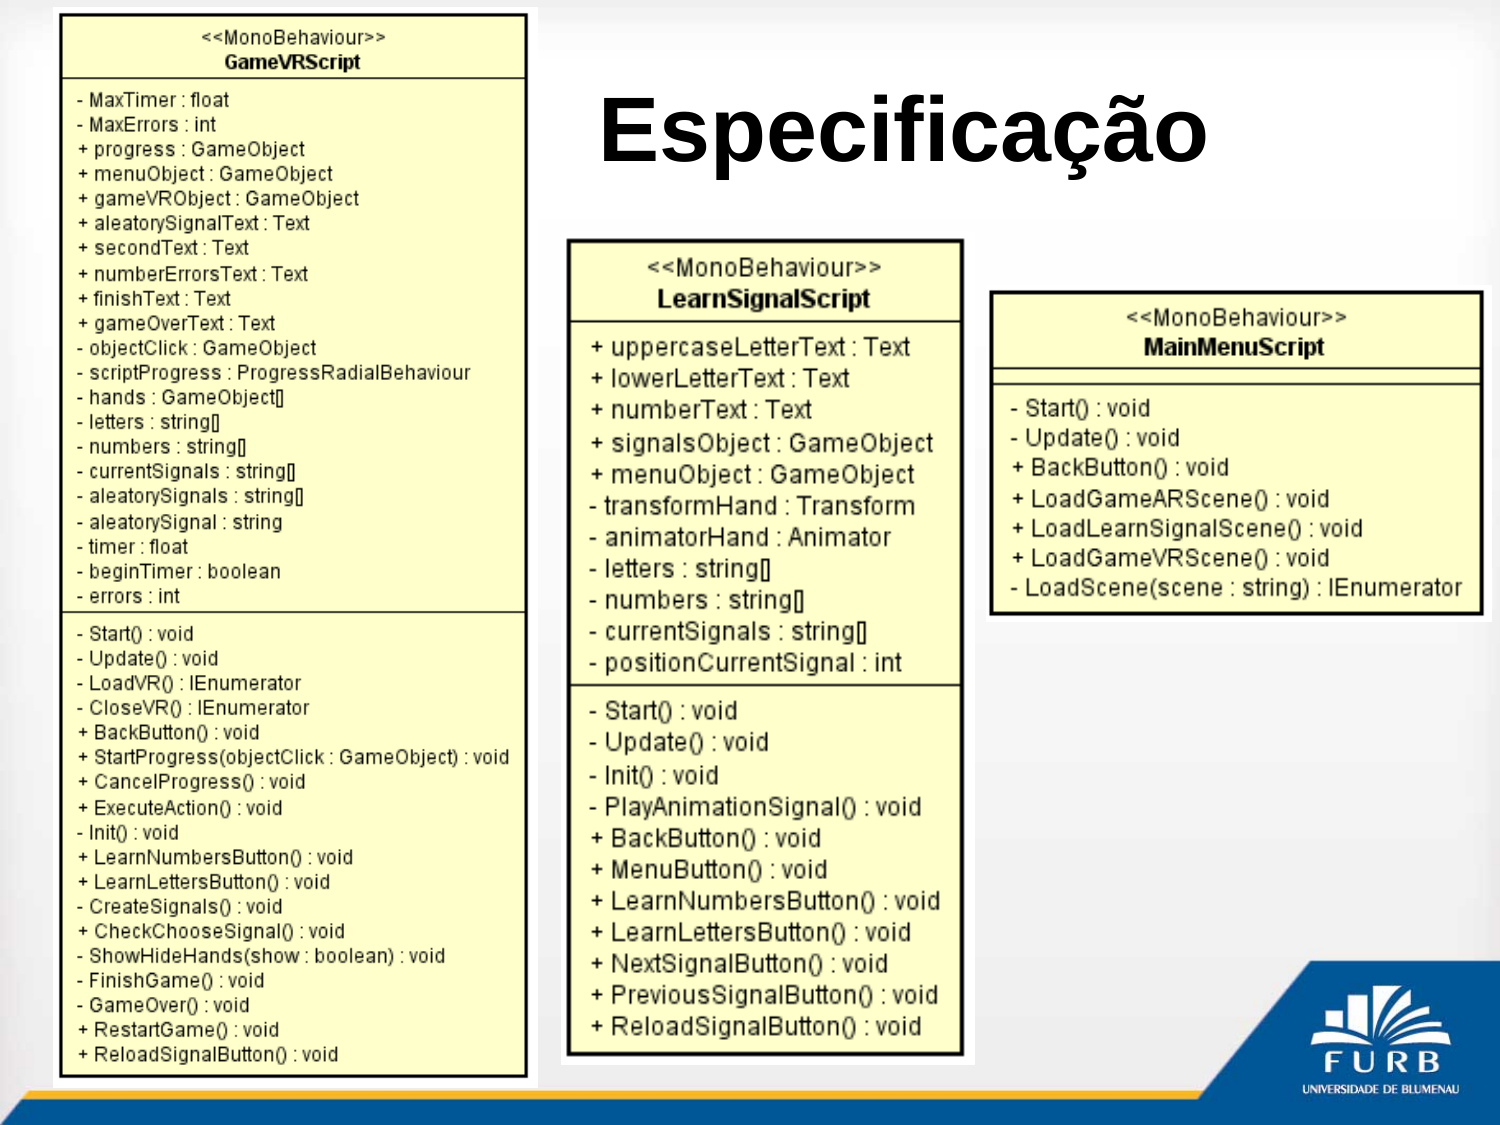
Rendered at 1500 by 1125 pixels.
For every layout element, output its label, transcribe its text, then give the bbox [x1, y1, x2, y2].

title Especificação [541, 30, 1427, 219]
picture [0, 0, 1500, 1125]
